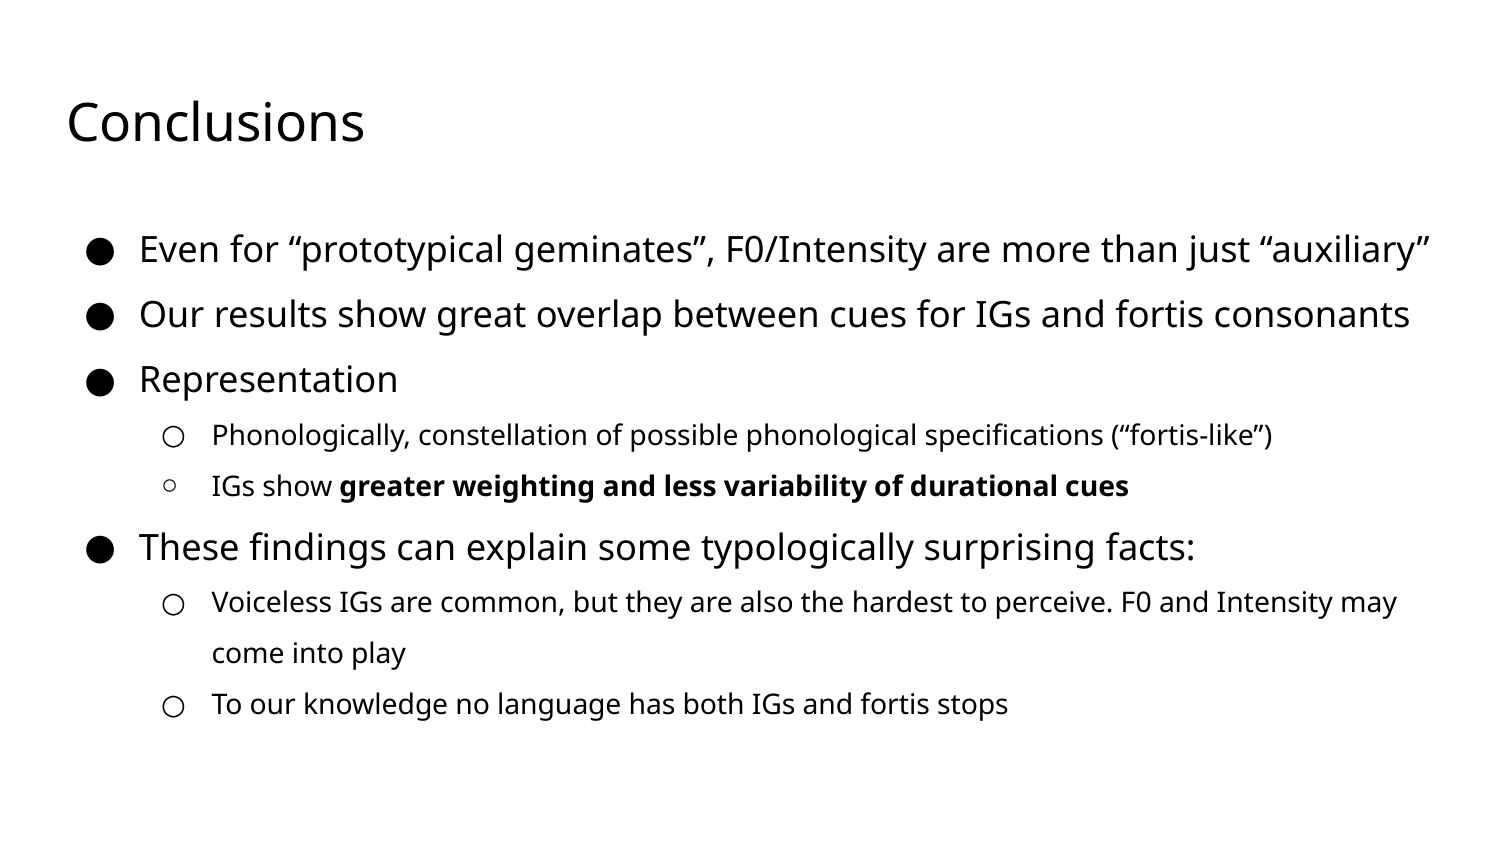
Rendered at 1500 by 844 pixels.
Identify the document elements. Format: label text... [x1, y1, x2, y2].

list Even for “prototypical geminates”, F0/Intensity are more than just “auxiliary” Our results show great overlap between cues for IGs and fortis consonants Representation Phonologically, constellation of possible phonological specifications (“fortis-like”) IGs show greater weighting and less variability of durational cues These findings can explain some typologically surprising facts: Voiceless IGs are common, but they are also the hardest to perceive. F0 and Intensity may come into play To our knowledge no language has both IGs and fortis stops [51, 189, 1449, 750]
title Conclusions [51, 72, 1449, 167]
